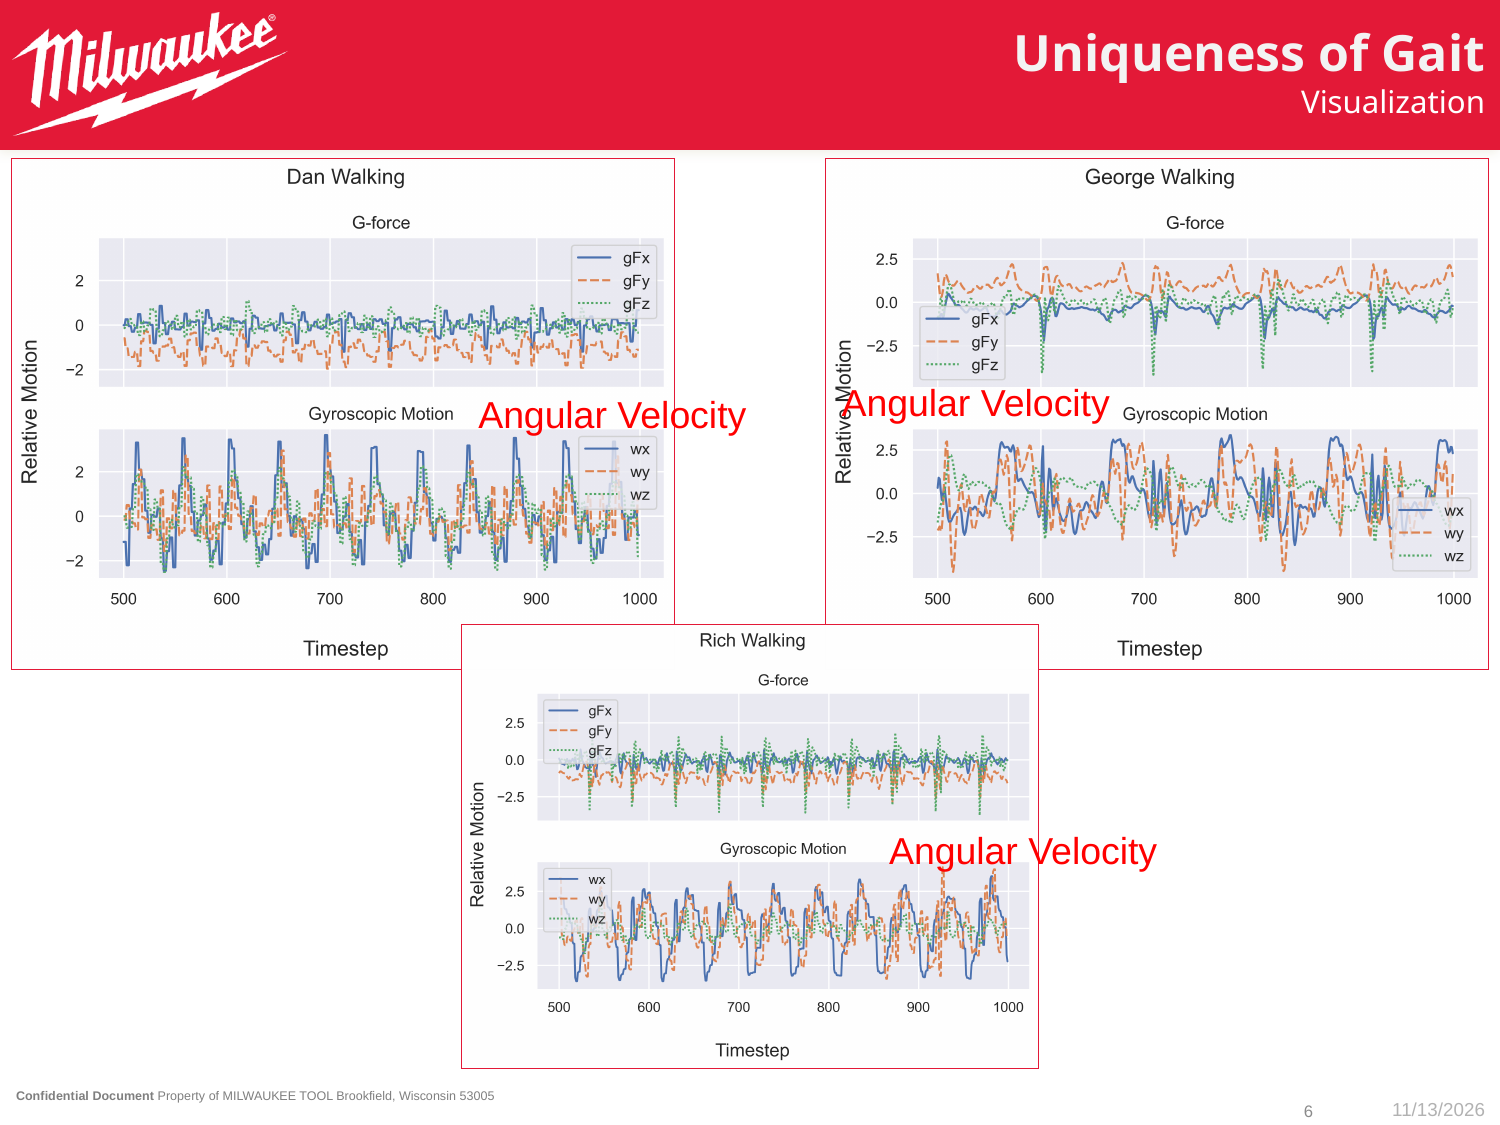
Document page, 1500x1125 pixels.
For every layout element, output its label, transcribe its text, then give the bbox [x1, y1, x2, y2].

picture [11, 157, 1489, 1070]
title Uniqueness of Gait [262, 14, 1500, 75]
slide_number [1363, 1097, 1500, 1121]
picture [12, 12, 288, 136]
text_box Angular Velocity [680, 383, 762, 444]
list Visualization [265, 75, 1500, 138]
text_box Angular Velocity [1043, 819, 1173, 880]
slide_number 6 [1265, 1097, 1328, 1125]
